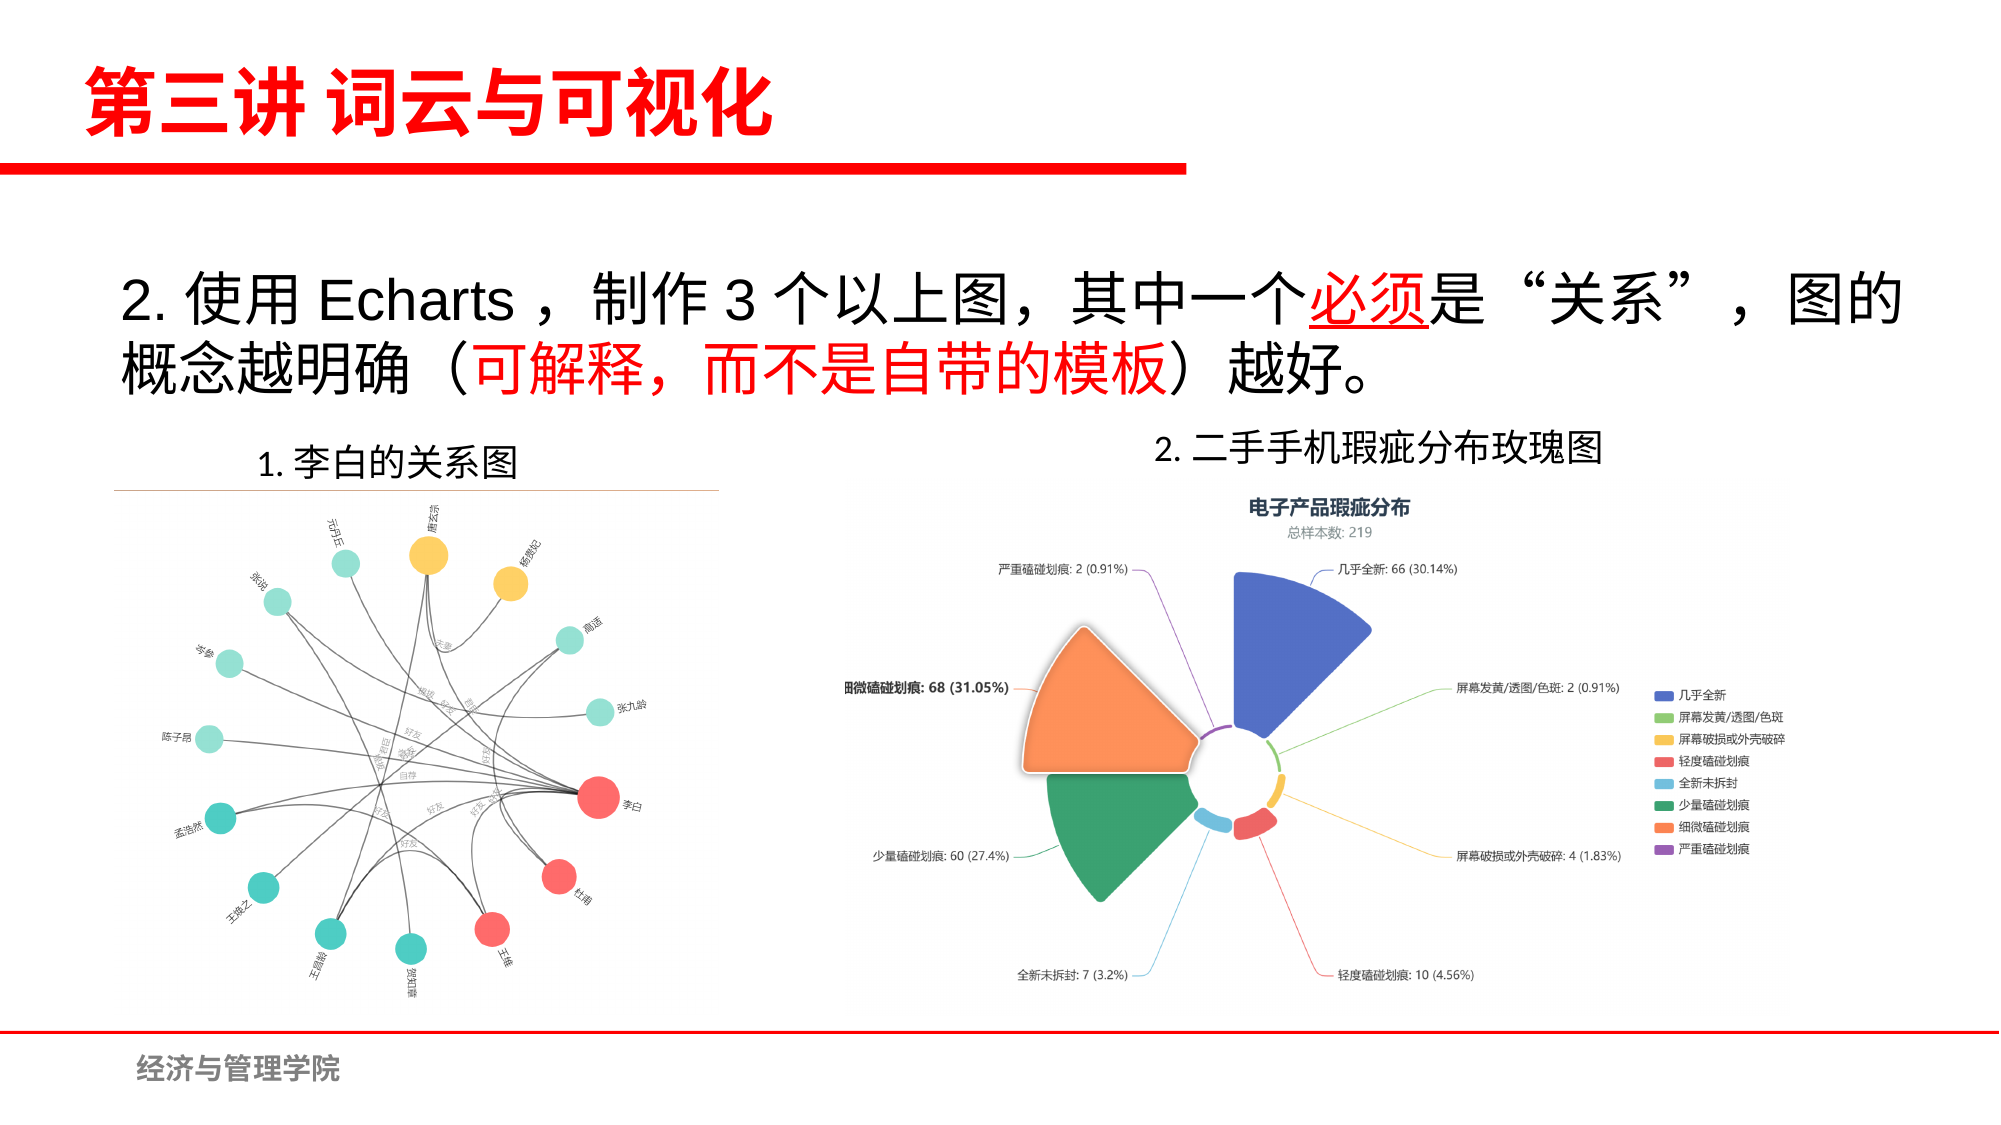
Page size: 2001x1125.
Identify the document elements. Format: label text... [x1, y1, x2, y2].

picture [113, 489, 719, 1016]
text_box 2.二手手机瑕疵分布玫瑰图 [1138, 417, 1825, 477]
text_box 第三讲 词云与可视化 [82, 43, 963, 154]
text_box 2.使用Echarts，制作3个以上图，其中一个必须是“关系”，图的概念越明确（可解释，而不是自带的模板）越好。 [105, 254, 1920, 480]
text_box 1.李白的关系图 [241, 431, 534, 488]
picture [845, 478, 1790, 1016]
